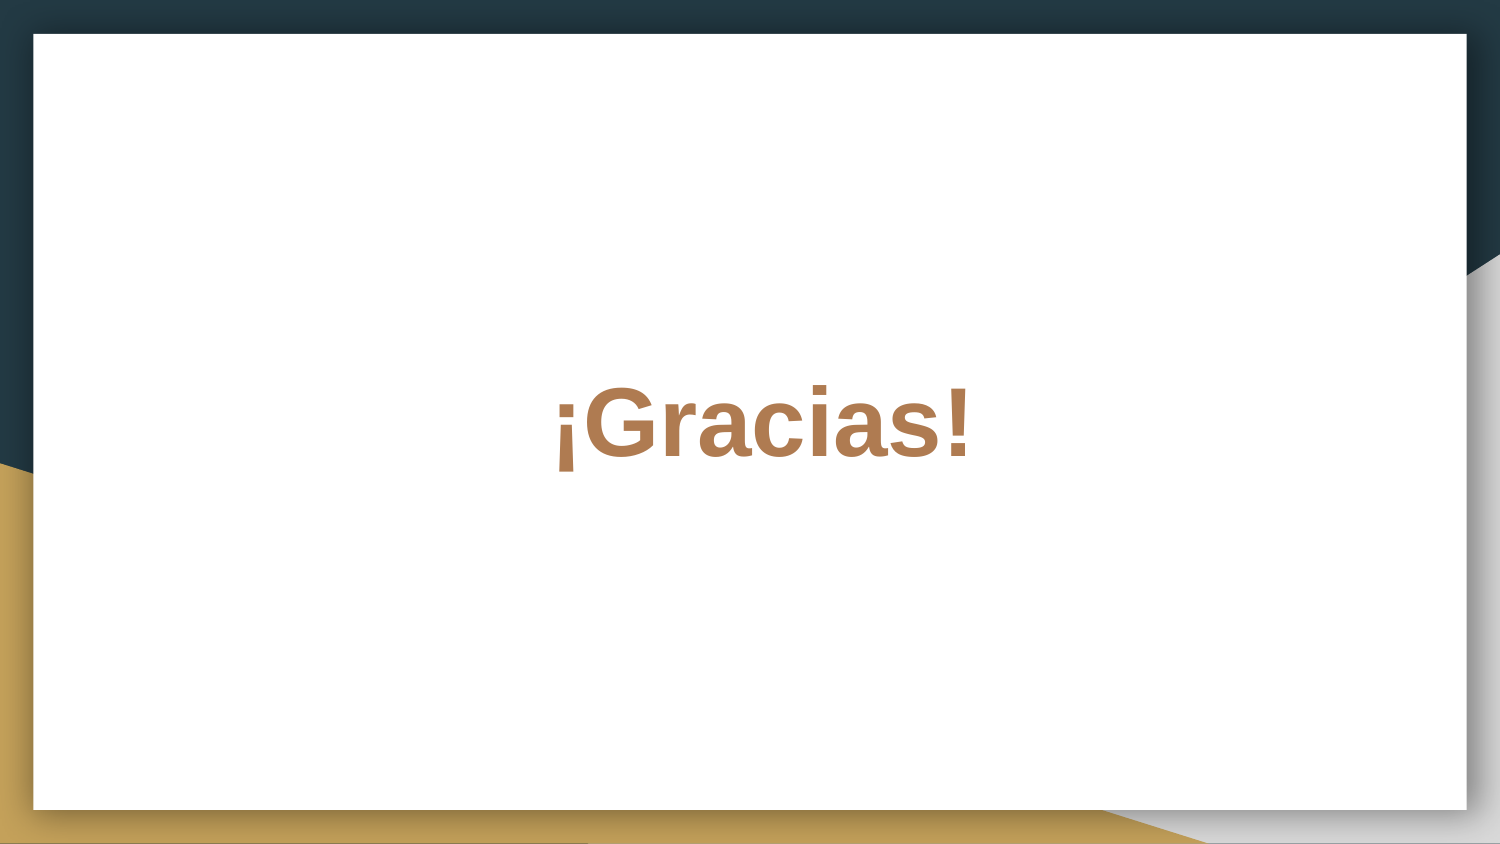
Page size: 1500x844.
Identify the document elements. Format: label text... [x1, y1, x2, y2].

title ¡Gracias! [161, 343, 1393, 501]
